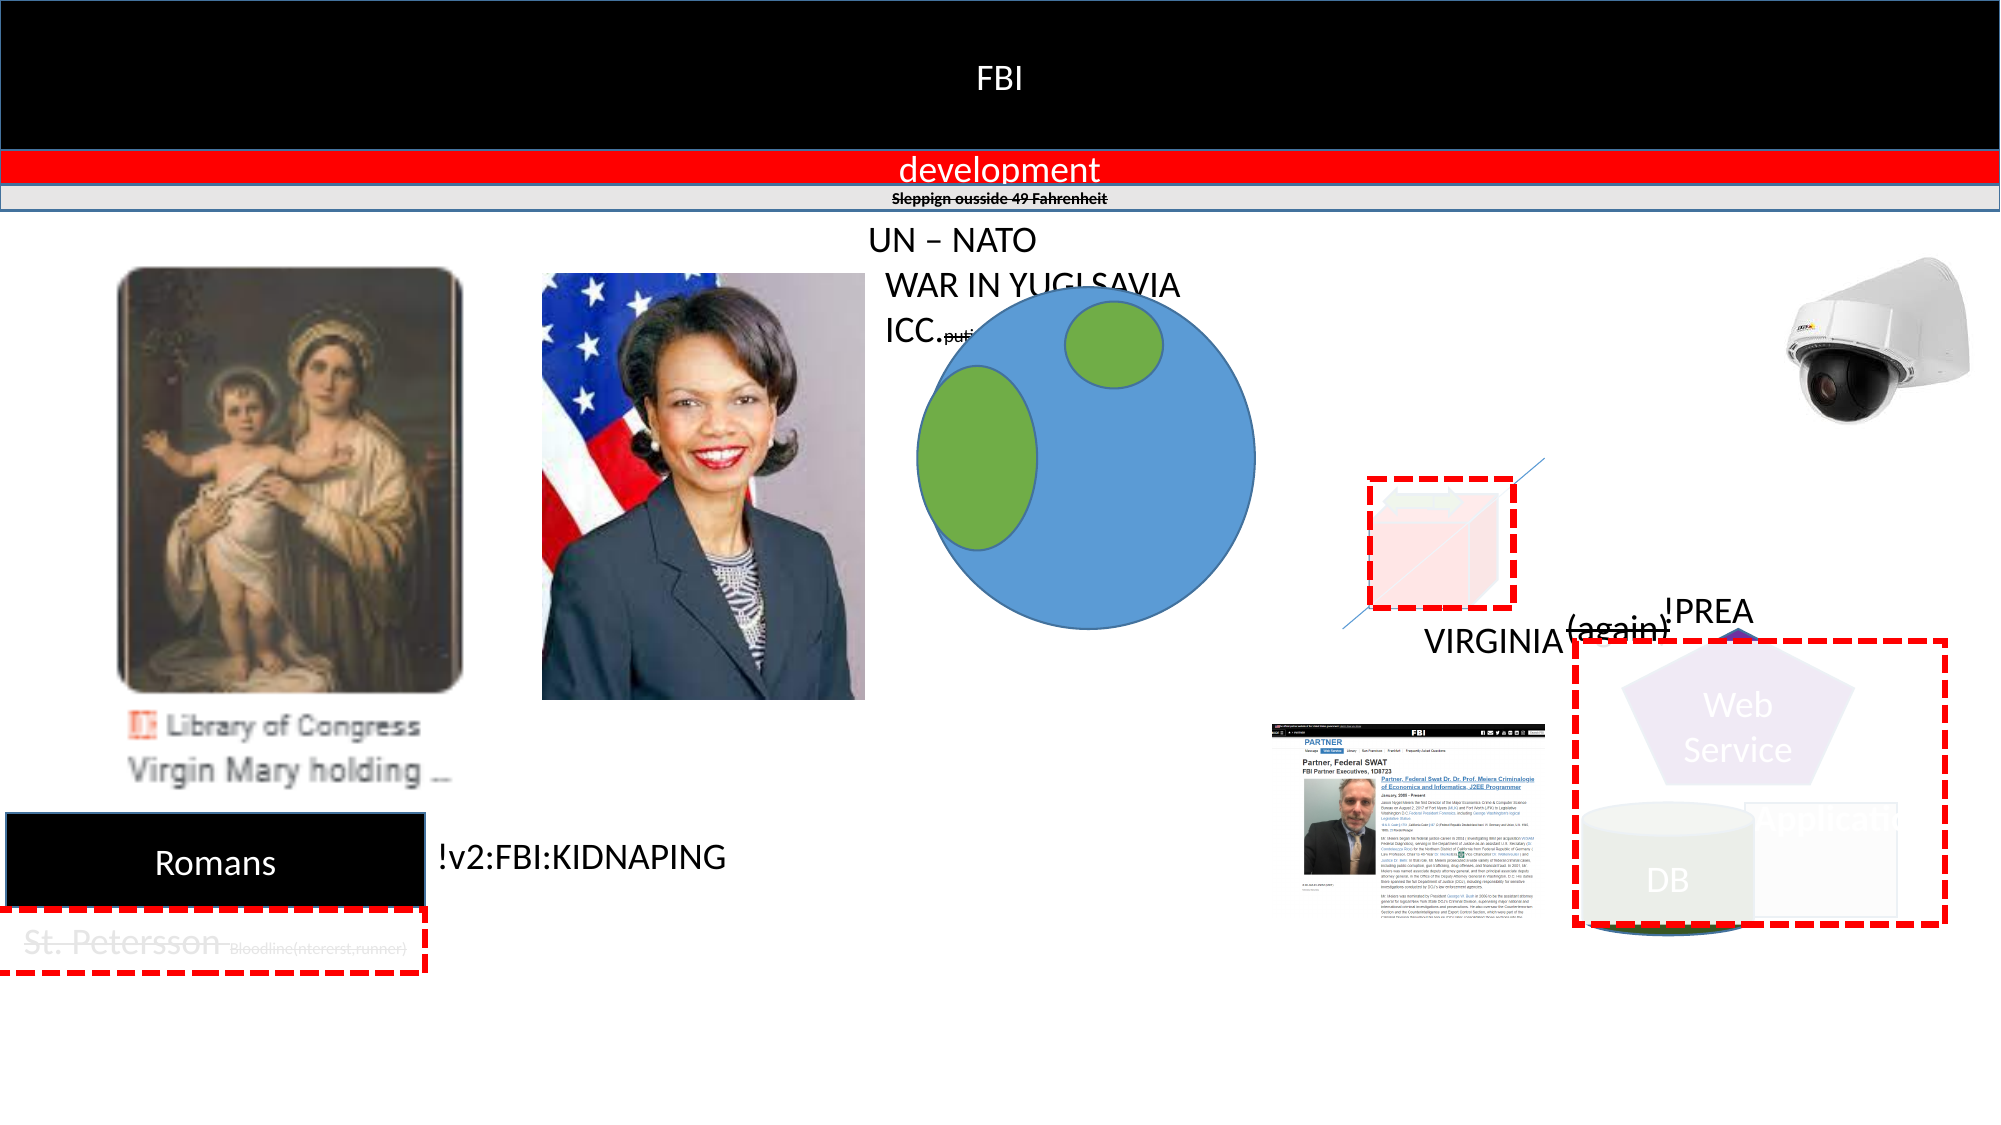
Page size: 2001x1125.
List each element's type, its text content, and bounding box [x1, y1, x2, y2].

text_box [934, 286, 1256, 631]
picture [542, 273, 865, 700]
text_box [1574, 640, 1946, 926]
text_box Romans [5, 812, 426, 908]
picture [94, 258, 485, 822]
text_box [1342, 458, 1545, 629]
text_box [1063, 300, 1165, 390]
text_box UN – NATO WAR IN YUGLSAVIA ICC.putin [853, 207, 1196, 357]
text_box FBI [0, 0, 2000, 149]
text_box Sleppign ousside 49 Fahrenheit [0, 184, 2000, 212]
text_box [0, 909, 426, 974]
picture [1272, 724, 1545, 918]
text_box !v2:FBI:KIDNAPING [421, 824, 742, 885]
picture [1776, 245, 1983, 452]
text_box !PREA [1647, 578, 1769, 639]
text_box (again) [1551, 596, 1685, 656]
text_box development [0, 149, 2000, 184]
text_box VIRGINIA [1409, 608, 1575, 668]
text_box [916, 364, 1039, 552]
text_box DB [1587, 925, 1748, 937]
